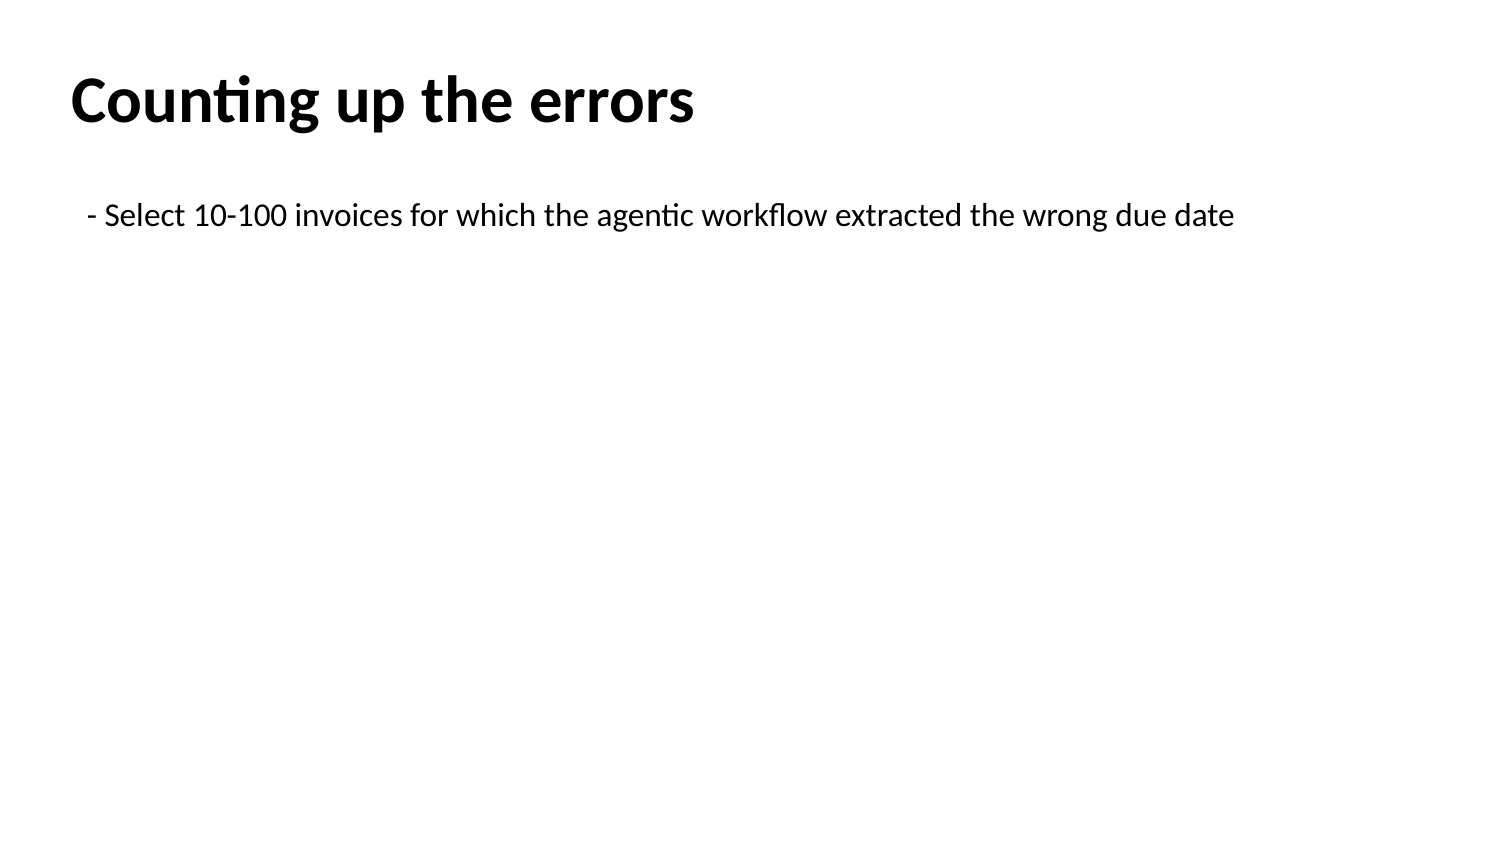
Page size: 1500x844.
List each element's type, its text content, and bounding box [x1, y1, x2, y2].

text_box - Select 10-100 invoices for which the agentic workflow extracted the wrong due date [72, 185, 1287, 241]
text_box Counting up the errors [56, 48, 721, 144]
